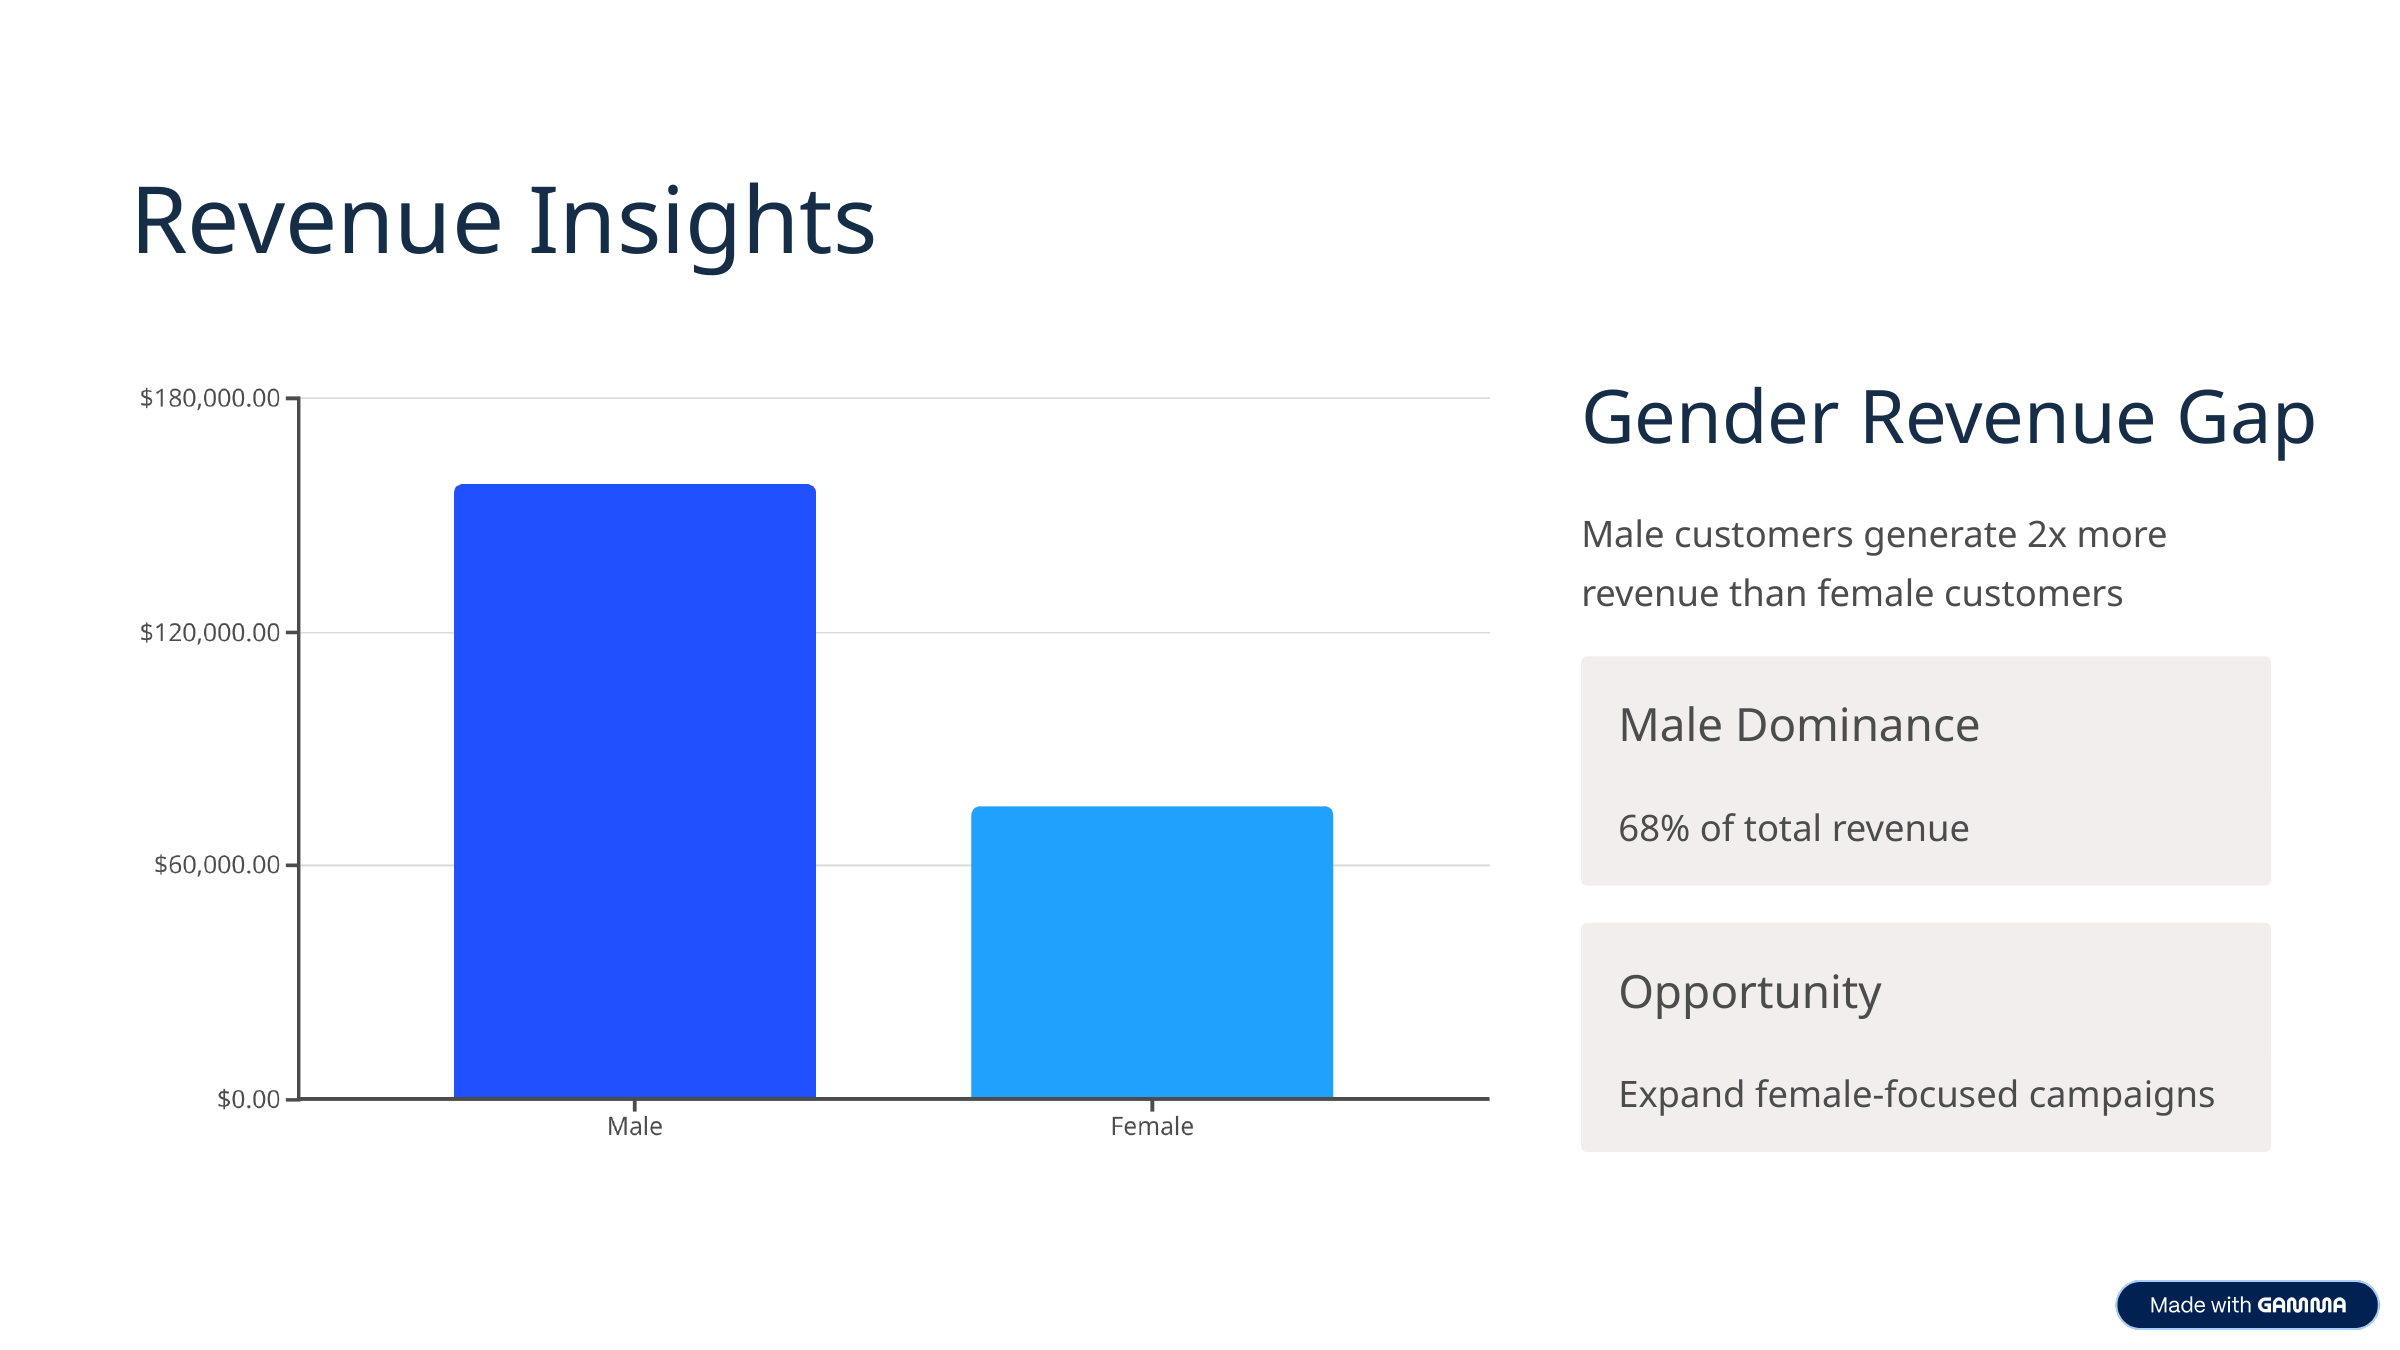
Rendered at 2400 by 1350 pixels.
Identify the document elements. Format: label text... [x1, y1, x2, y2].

text_box 68% of total revenue [1618, 788, 2234, 849]
text_box [1581, 656, 2272, 886]
text_box Expand female-focused campaigns [1618, 1055, 2234, 1115]
picture [130, 380, 1490, 1142]
text_box Gender Revenue Gap [1581, 365, 2271, 459]
text_box Opportunity [1618, 960, 2084, 1019]
text_box Male customers generate 2x more revenue than female customers [1581, 495, 2271, 615]
picture [2106, 1271, 2389, 1339]
text_box Male Dominance [1618, 693, 2084, 752]
text_box Revenue Insights [130, 155, 1061, 273]
text_box [1581, 922, 2272, 1153]
